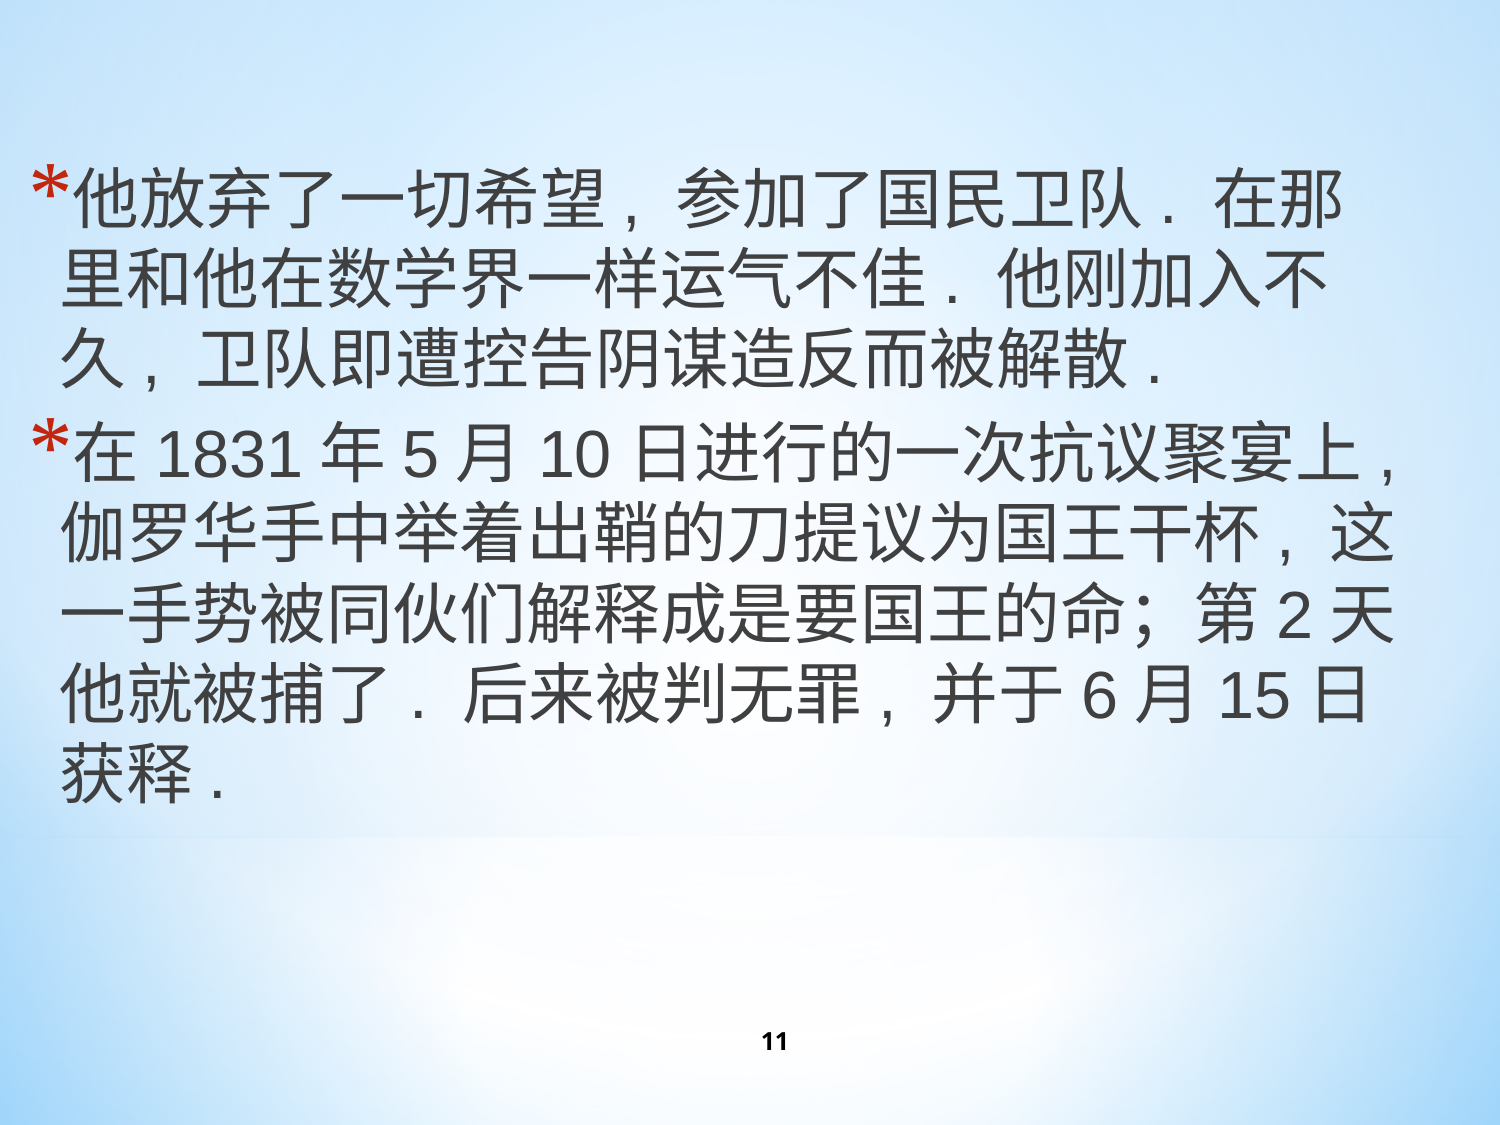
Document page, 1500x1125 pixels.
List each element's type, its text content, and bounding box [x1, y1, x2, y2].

slide_number 11 [751, 1024, 799, 1066]
list 他放弃了一切希望, 参加了国民卫队. 在那里和他在数学界一样运气不佳. 他刚加入不久, 卫队即遭控告阴谋造反而被解散. 在1831年5月10日进行的一次抗议聚宴上, 伽罗华手中举着出鞘的刀提议为国王干杯, 这一手势被同伙们解释成是要国王的命；第2天他就被捕了. 后来被判无罪, 并于6月15日获释. [13, 148, 1412, 1024]
picture [0, 0, 1500, 1125]
